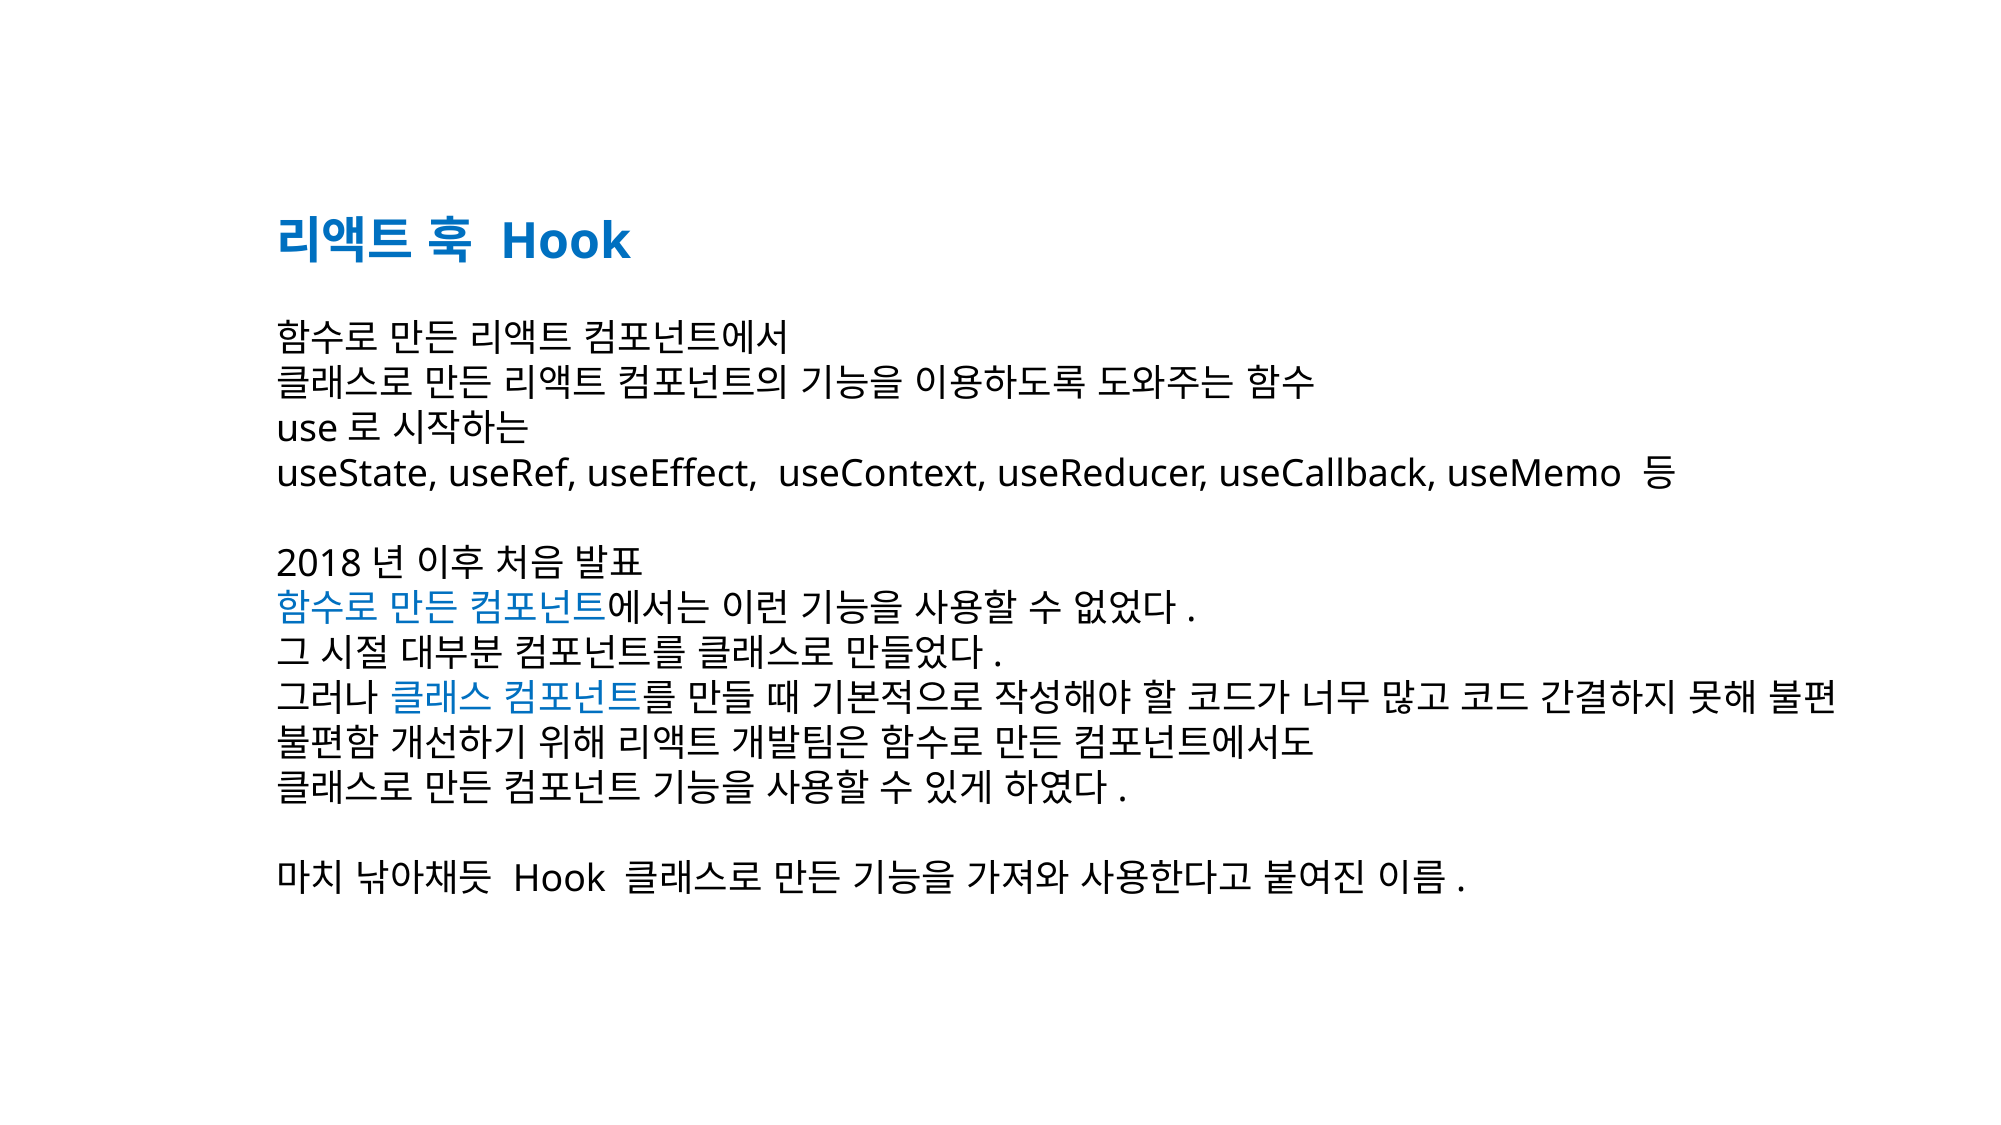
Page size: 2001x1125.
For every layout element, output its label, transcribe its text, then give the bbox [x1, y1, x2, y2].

text_box 리액트 훅 Hook 함수로 만든 리액트 컴포넌트에서 클래스로 만든 리액트 컴포넌트의 기능을 이용하도록 도와주는 함수 use로 시작하는 useState, useRef, useEffect, useContext, useReducer, useCallback, useMemo 등 2018년 이후 처음 발표 함수로 만든 컴포넌트에서는 이런 기능을 사용할 수 없었다. 그 시절 대부분 컴포넌트를 클래스로 만들었다. 그러나 클래스 컴포넌트를 만들 때 기본적으로 작성해야 할 코드가 너무 많고 코드 간결하지 못해 불편 불편함 개선하기 위해 리액트 개발팀은 함수로 만든 컴포넌트에서도 클래스로 만든 컴포넌트 기능을 사용할 수 있게 하였다. 마치 낚아채듯 Hook 클래스로 만든 기능을 가져와 사용한다고 붙여진 이름. [261, 201, 1853, 907]
